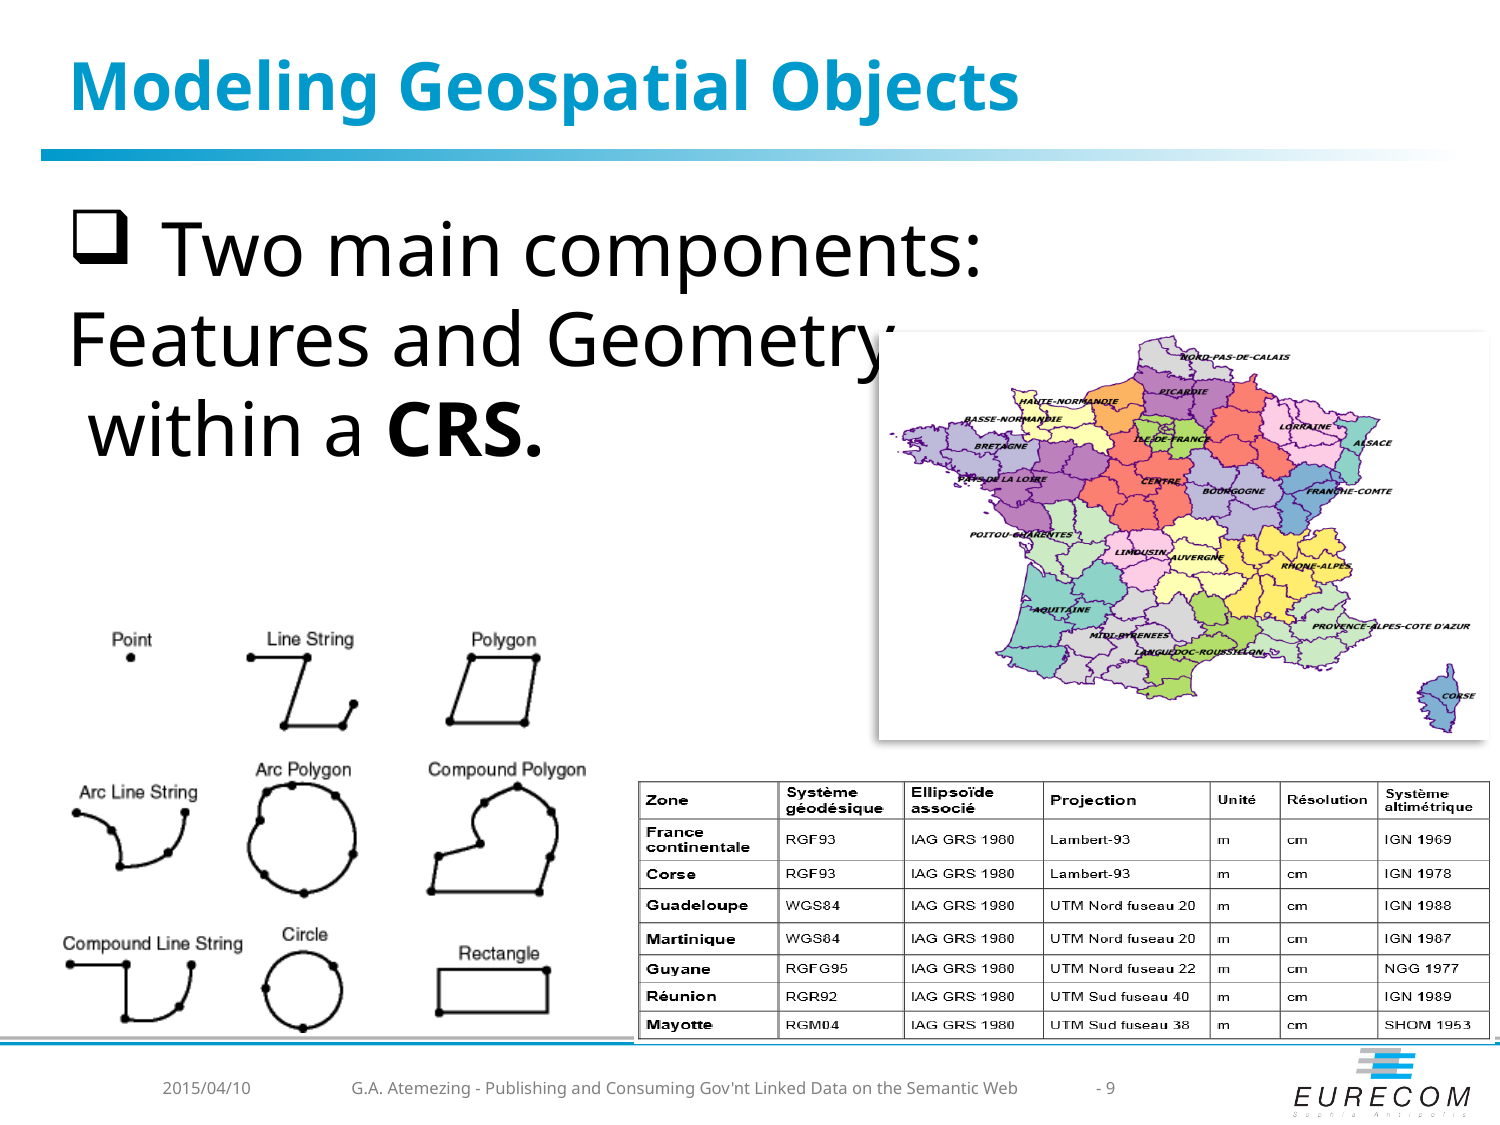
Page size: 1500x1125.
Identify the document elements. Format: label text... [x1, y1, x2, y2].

title Modeling Geospatial Objects [52, 30, 1460, 138]
picture [879, 332, 1490, 740]
picture [1293, 1048, 1477, 1118]
text_box [104, 854, 670, 1079]
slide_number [147, 1079, 325, 1103]
picture [63, 629, 587, 1034]
picture [634, 777, 1495, 1043]
slide_number - 9 [1080, 1070, 1200, 1103]
text_box Two main components: Features and Geometry within a CRS. [53, 193, 1081, 569]
footer G.A. Atemezing - Publishing and Consuming Gov'nt Linked Data on the Semantic Web [336, 1070, 1069, 1107]
